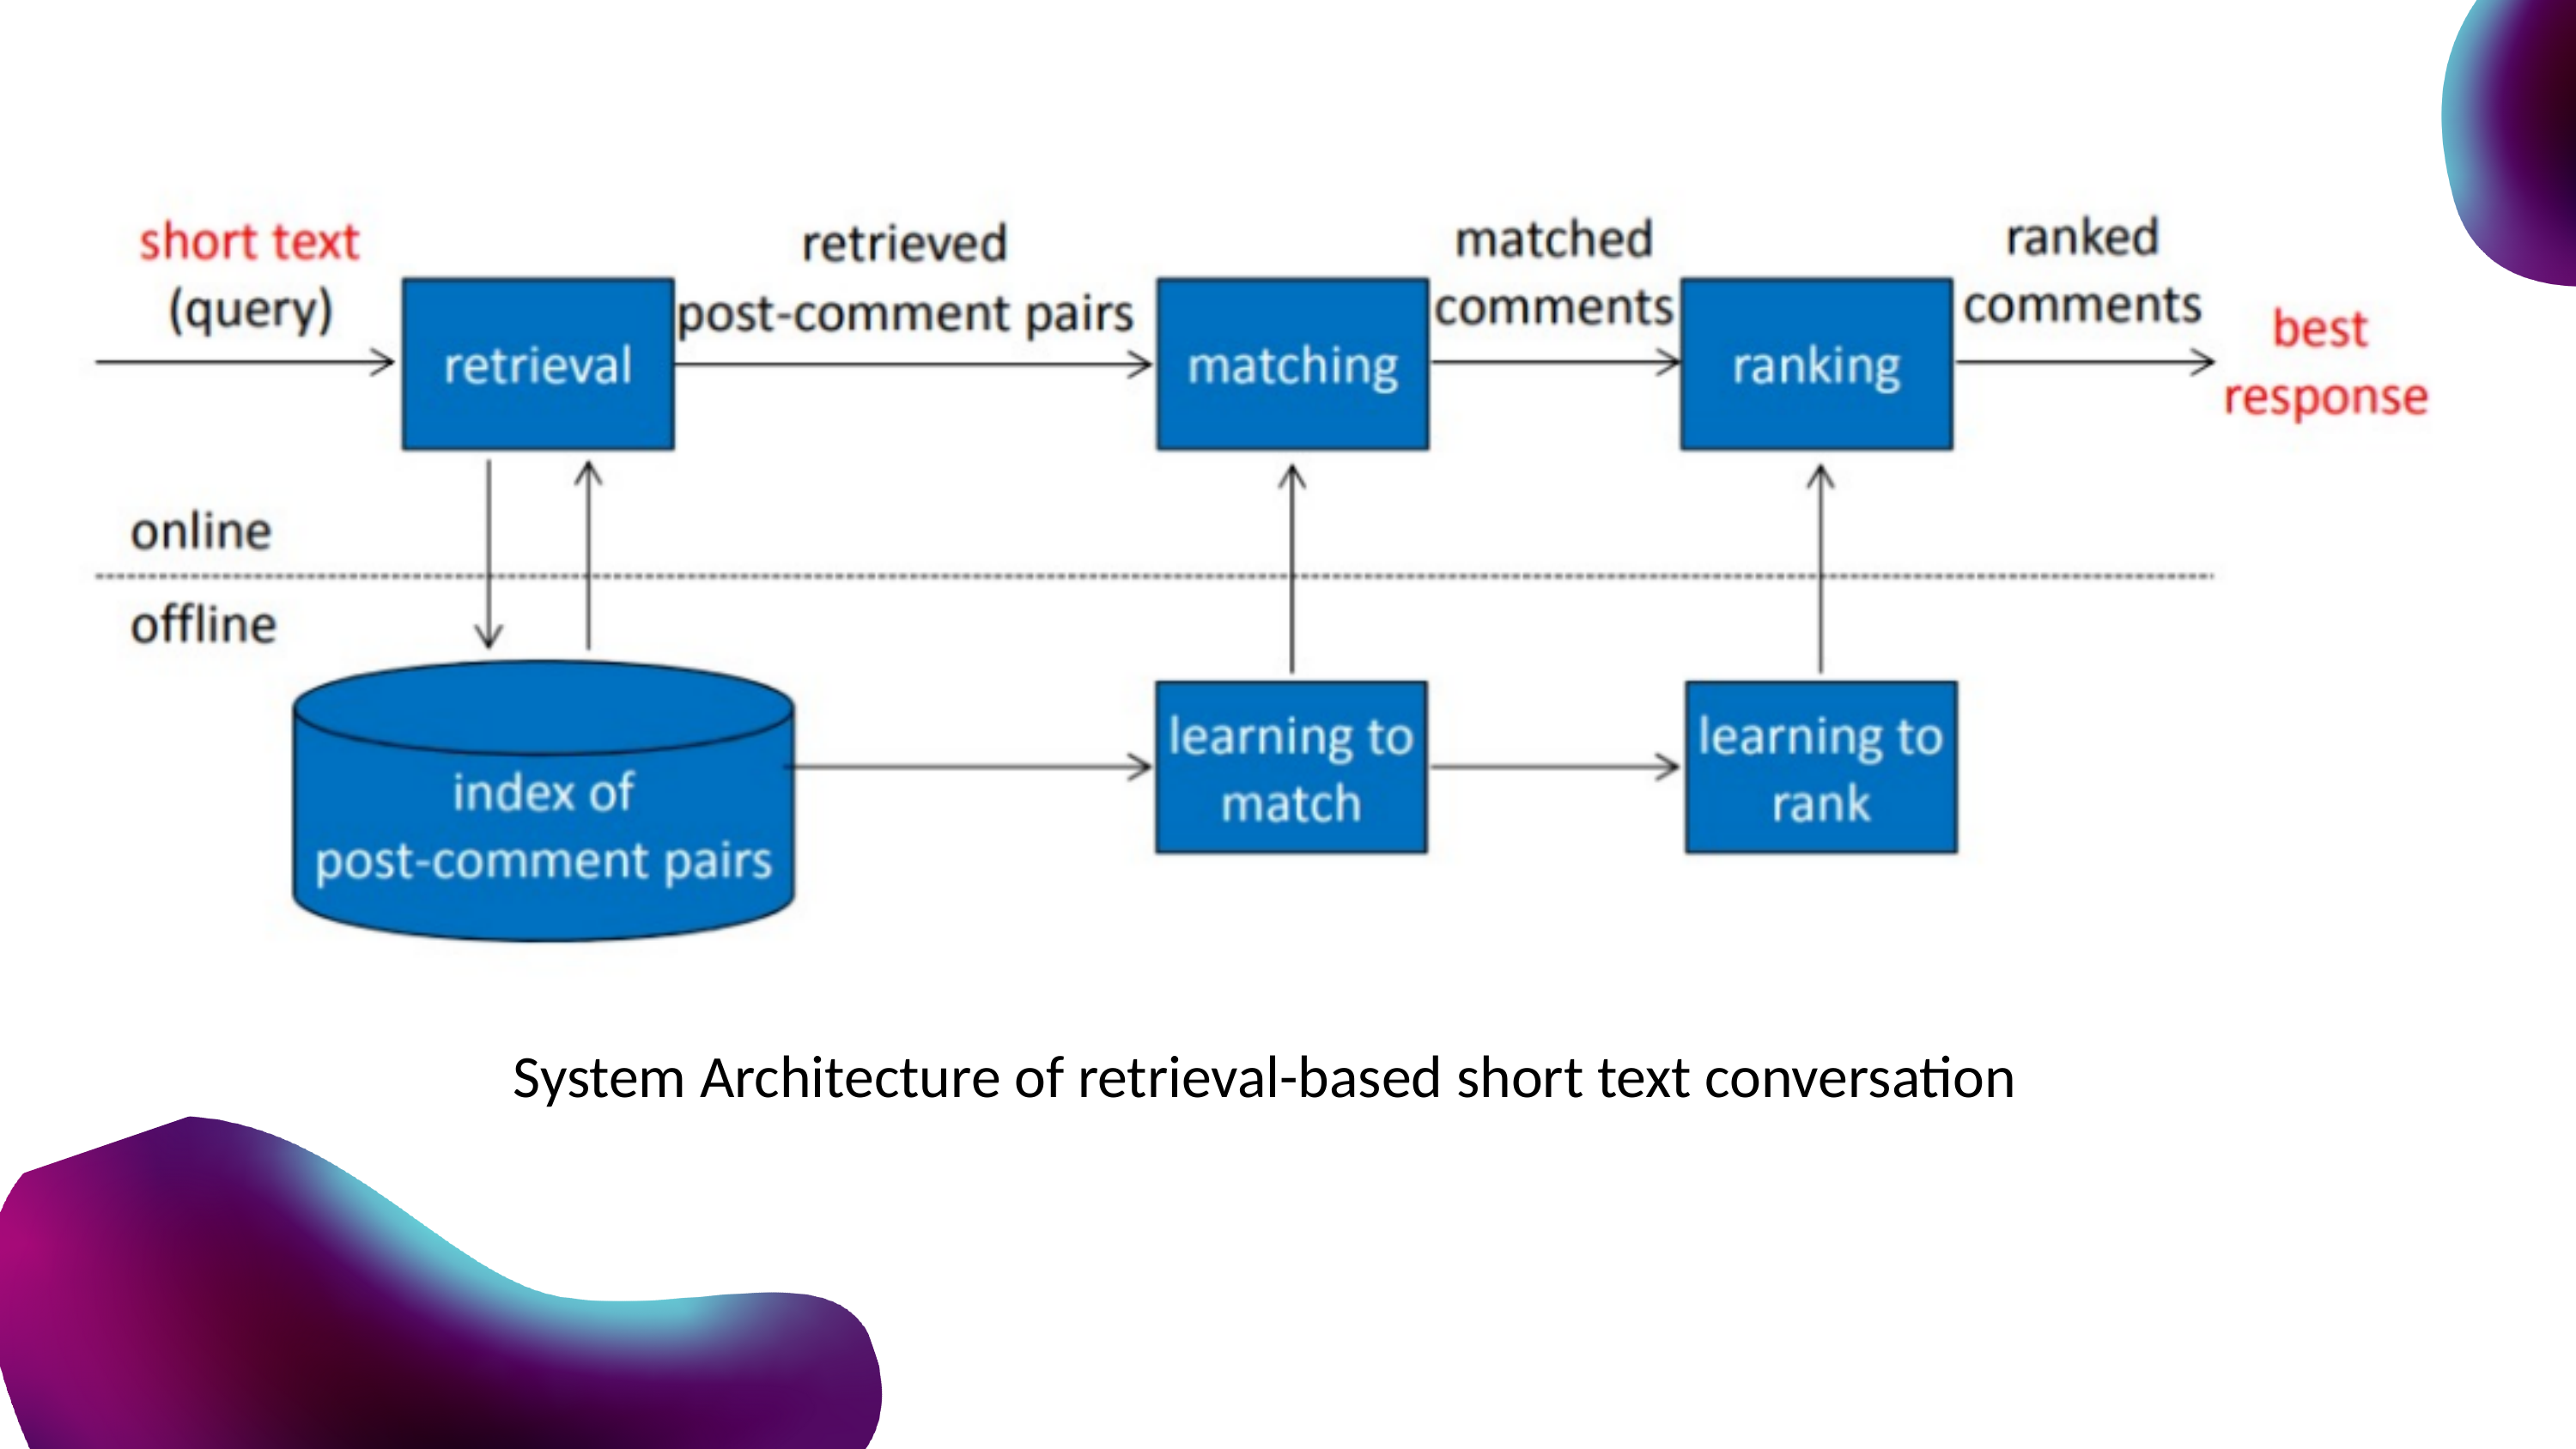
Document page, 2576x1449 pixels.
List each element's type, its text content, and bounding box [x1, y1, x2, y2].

picture [0, 0, 2576, 1449]
text_box System Architecture of retrieval-based short text conversation [792, 1061, 2051, 1123]
